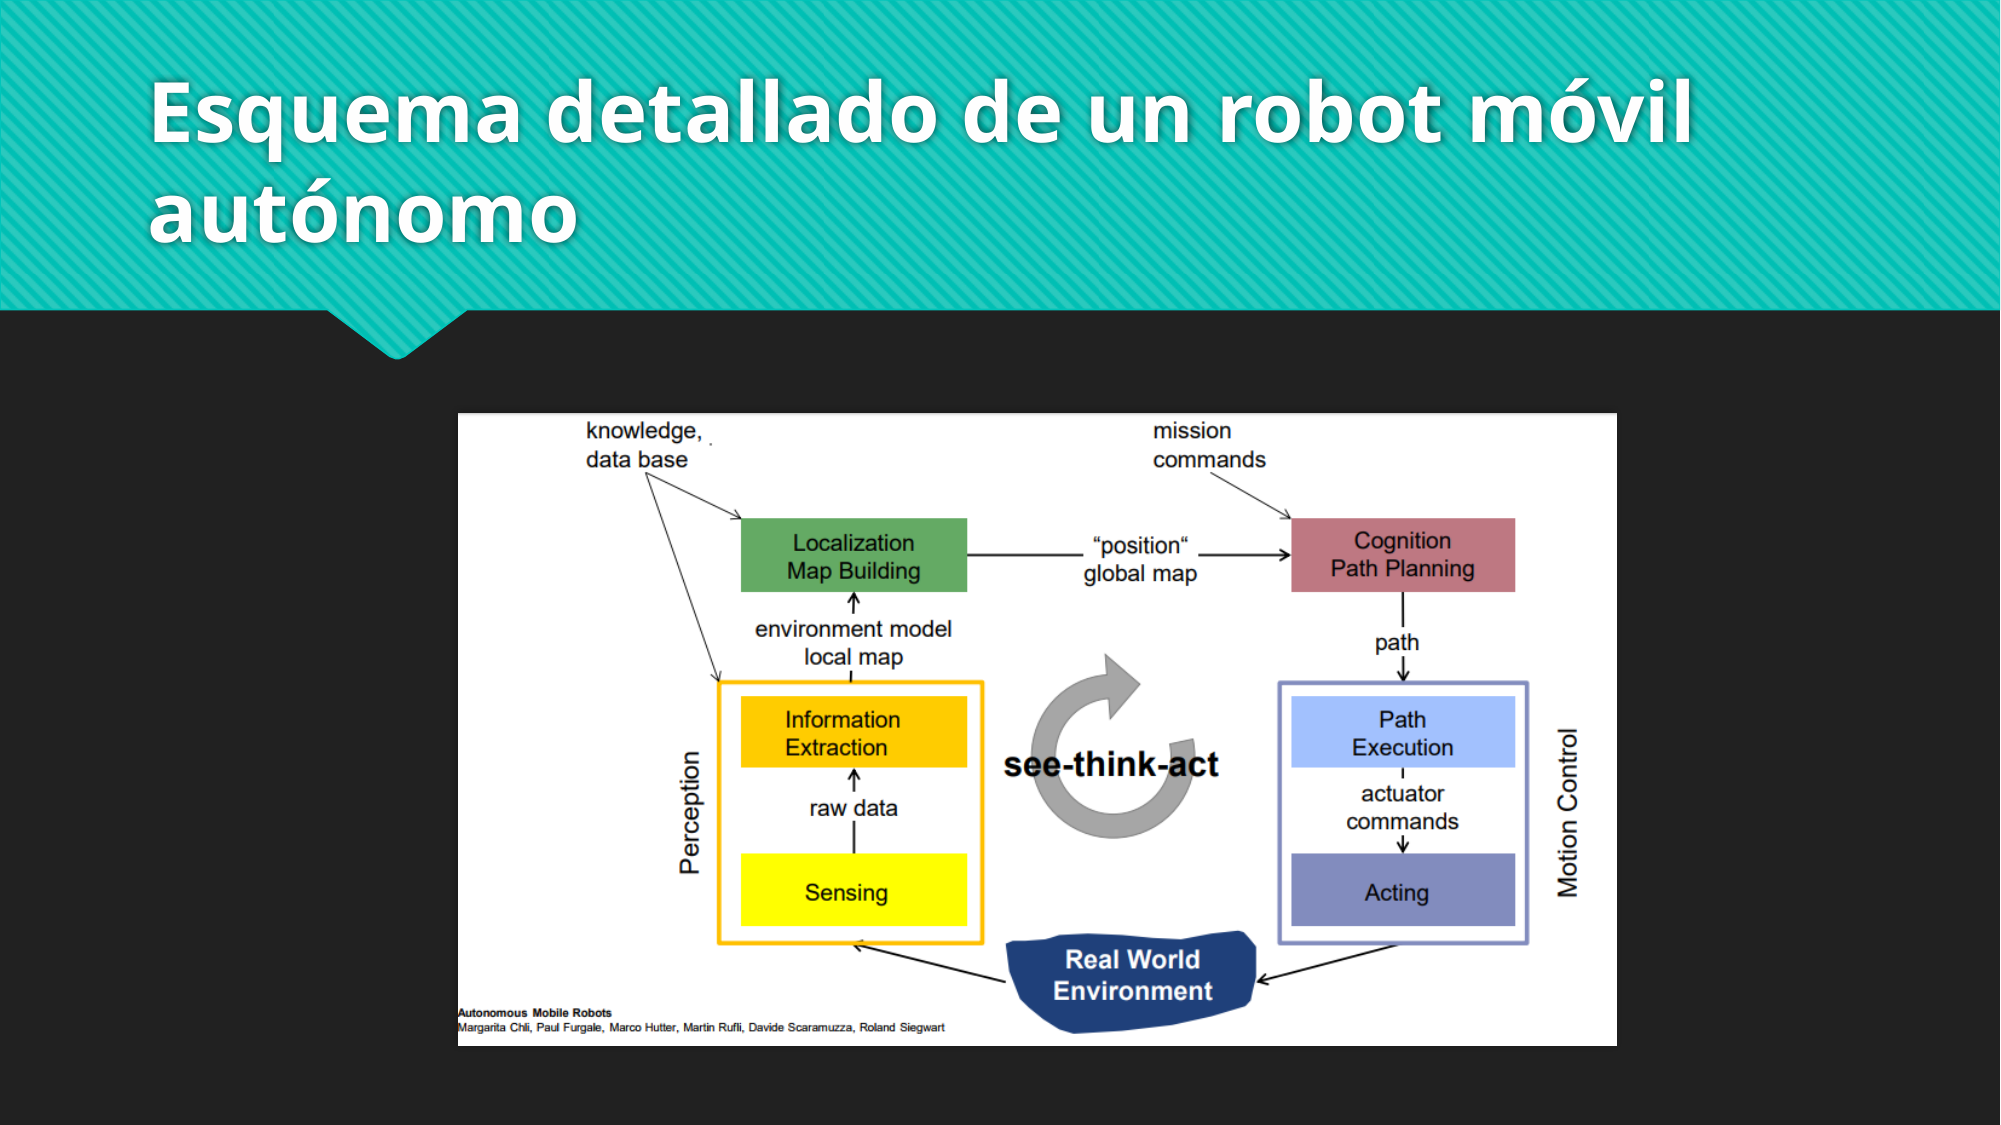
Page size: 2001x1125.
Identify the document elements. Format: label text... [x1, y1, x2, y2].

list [458, 413, 1617, 1046]
title Esquema detallado de un robot móvil autónomo [132, 107, 1868, 267]
